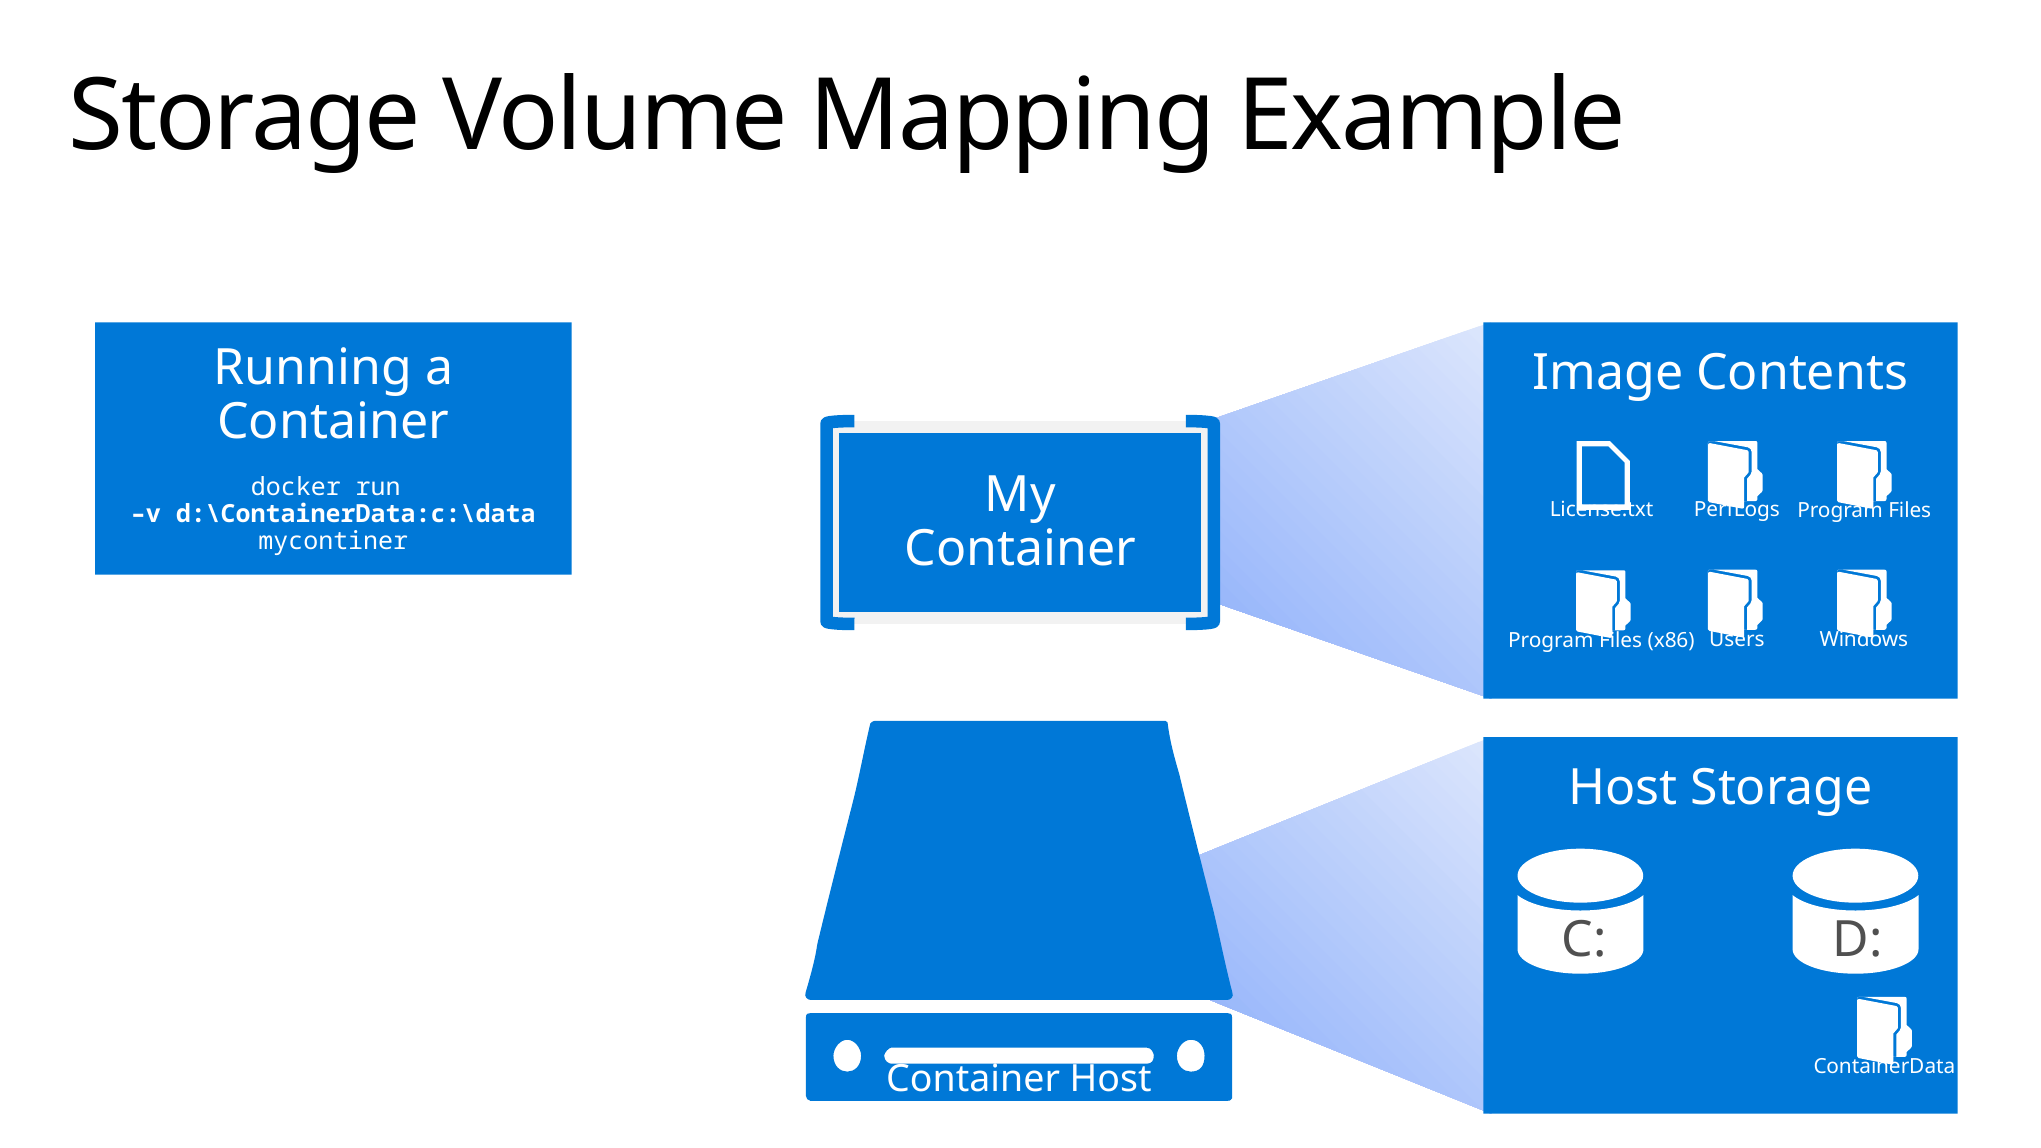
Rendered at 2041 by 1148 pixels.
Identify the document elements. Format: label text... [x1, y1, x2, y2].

text_box [1516, 847, 1644, 894]
title Storage Volume Mapping Example [45, 48, 1996, 199]
text_box [1217, 325, 1482, 696]
text_box [1856, 996, 1913, 1044]
text_box [805, 1013, 1233, 1038]
text_box C: [1531, 889, 1637, 991]
text_box [1791, 847, 1920, 891]
text_box [805, 720, 1233, 1000]
text_box Host Storage [1483, 736, 1959, 1114]
text_box [1637, 894, 1645, 961]
text_box D: [1802, 889, 1913, 991]
text_box [1516, 894, 1531, 966]
text_box [1913, 894, 1920, 961]
text_box ContainerData [1783, 1044, 1986, 1090]
text_box Container Host [803, 1038, 1235, 1120]
text_box Running a Container docker run –v d:\ContainerData:c:\data mycontiner [94, 321, 572, 575]
text_box [1200, 740, 1483, 1111]
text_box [1482, 321, 1959, 699]
text_box [1791, 894, 1802, 963]
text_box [826, 420, 1215, 625]
